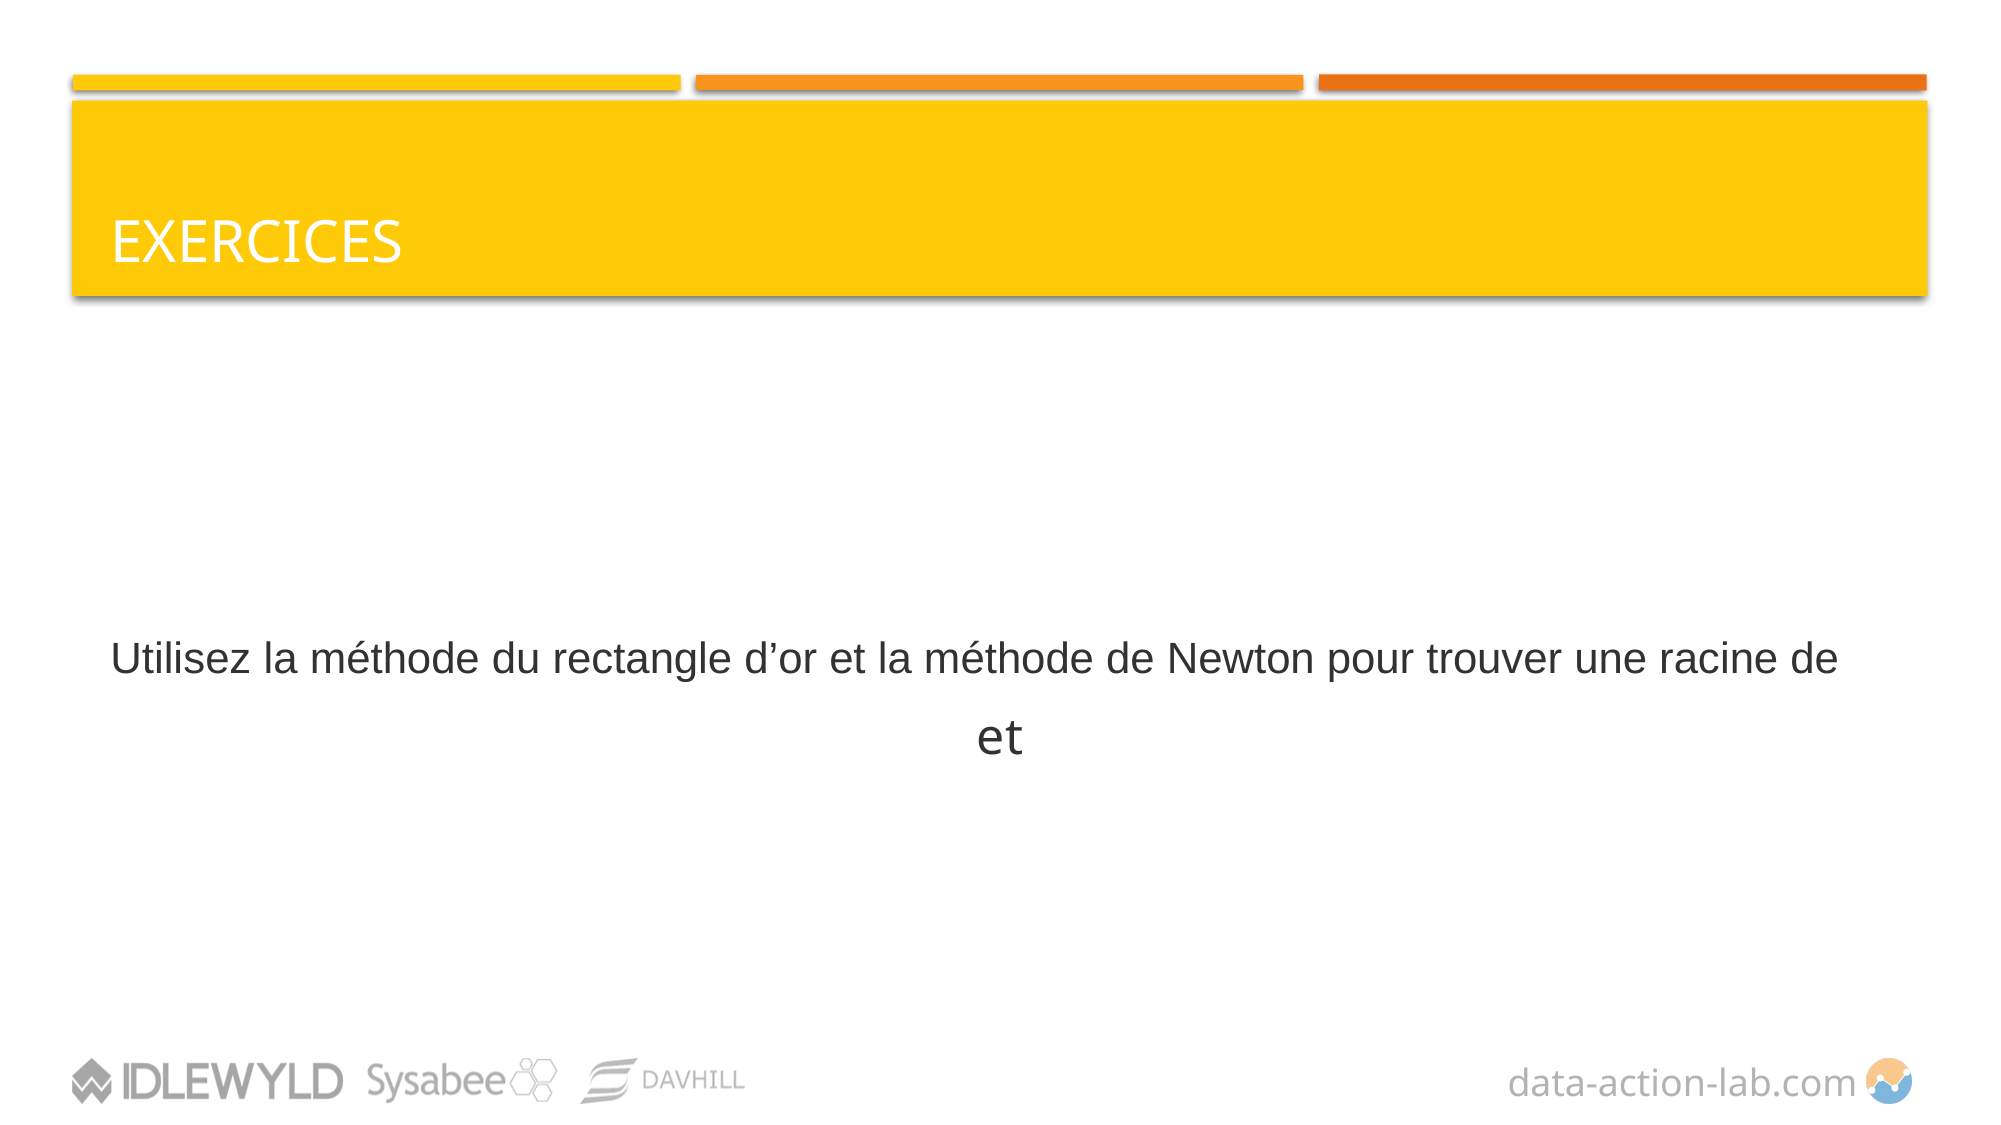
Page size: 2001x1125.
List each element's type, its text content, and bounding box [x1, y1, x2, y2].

picture [72, 1058, 745, 1104]
title EXERCICES [95, 115, 1905, 282]
